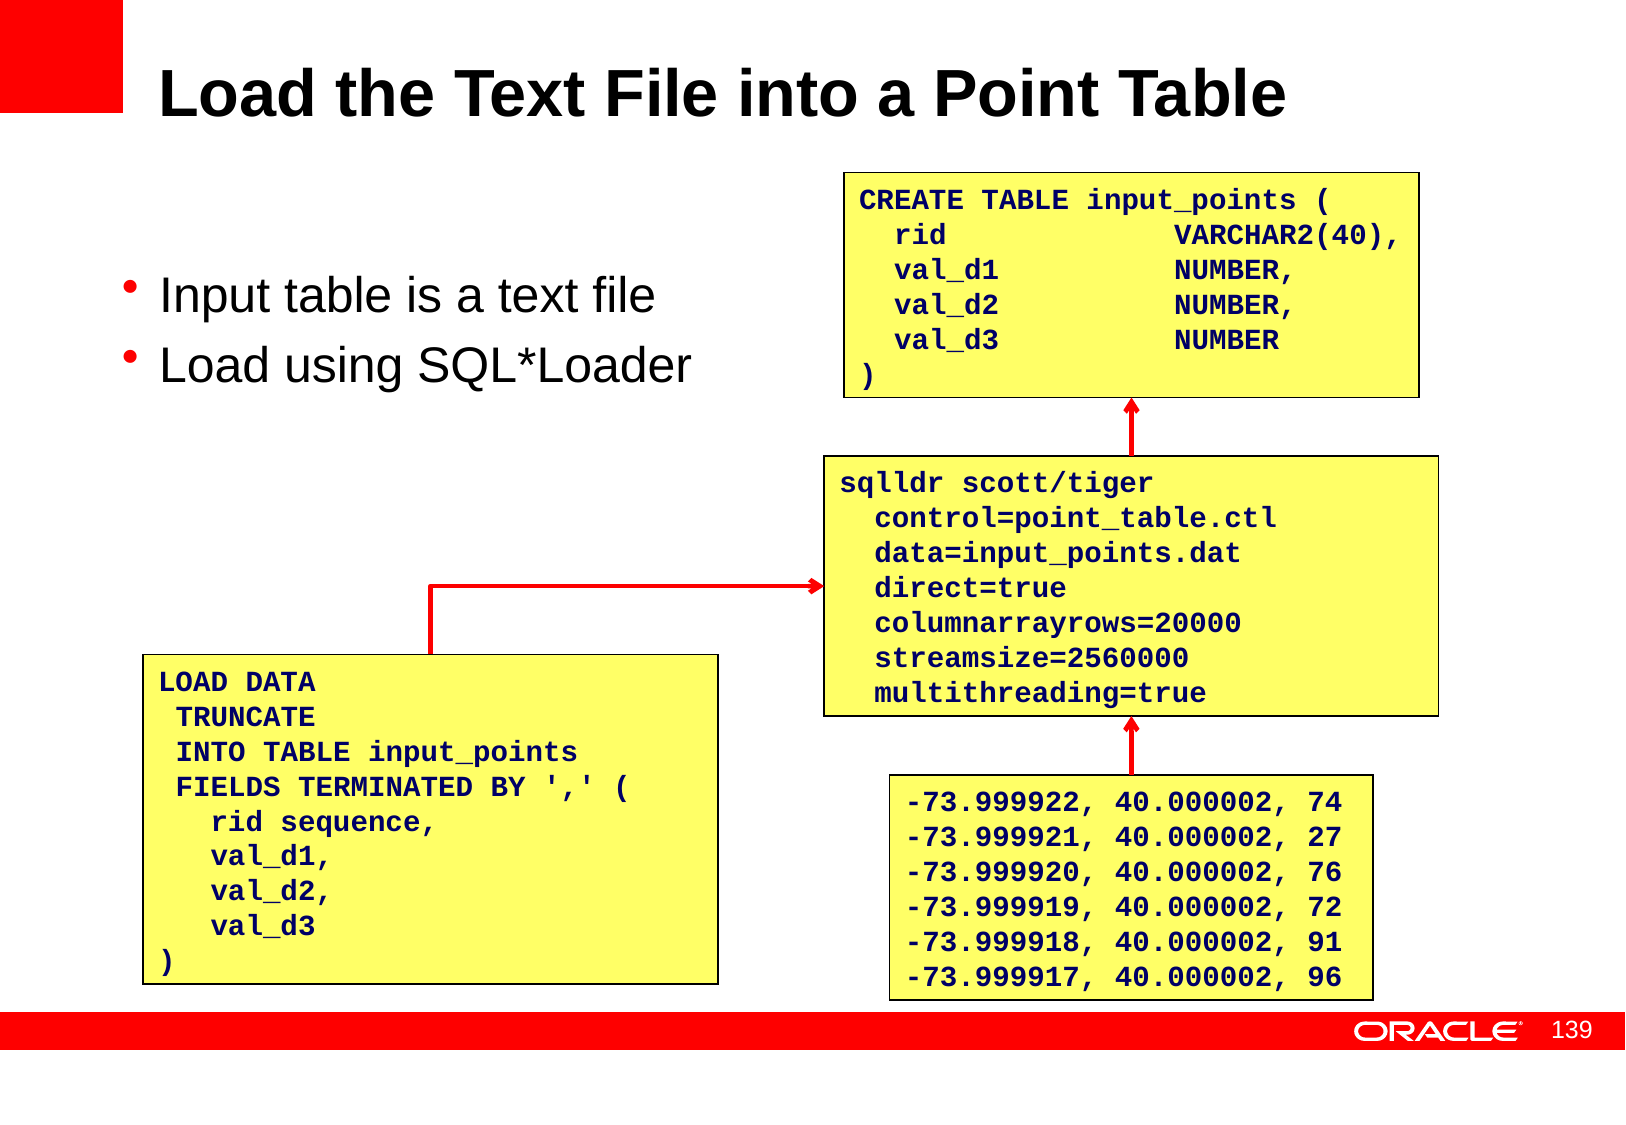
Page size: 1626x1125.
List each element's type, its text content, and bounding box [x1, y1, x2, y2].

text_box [593, 423, 661, 819]
picture [0, 1012, 1625, 1050]
text_box LOAD DATA TRUNCATE INTO TABLE input_points FIELDS TERMINATED BY ',' ( rid sequence, val_d1, val_d2, val_d3 ) [142, 654, 718, 985]
text_box -73.999922, 40.000002, 74 -73.999921, 40.000002, 27 -73.999920, 40.000002, 76 -73.999919, 40.000002, 72 -73.999918, 40.000002, 91 -73.999917, 40.000002, 96 [889, 774, 1374, 1000]
text_box sqlldr scott/tiger control=point_table.ctl data=input_points.dat direct=true columnarrayrows=20000 streamsize=2560000 multithreading=true [824, 456, 1439, 716]
picture [0, 0, 123, 113]
title Load the Text File into a Point Table [157, 49, 1506, 205]
list Input table is a text file Load using SQL*Loader [121, 262, 780, 976]
text_box CREATE TABLE input_points ( rid VARCHAR2(40), val_d1 NUMBER, val_d2 NUMBER, val_d3 NUMBER ) [844, 172, 1419, 398]
